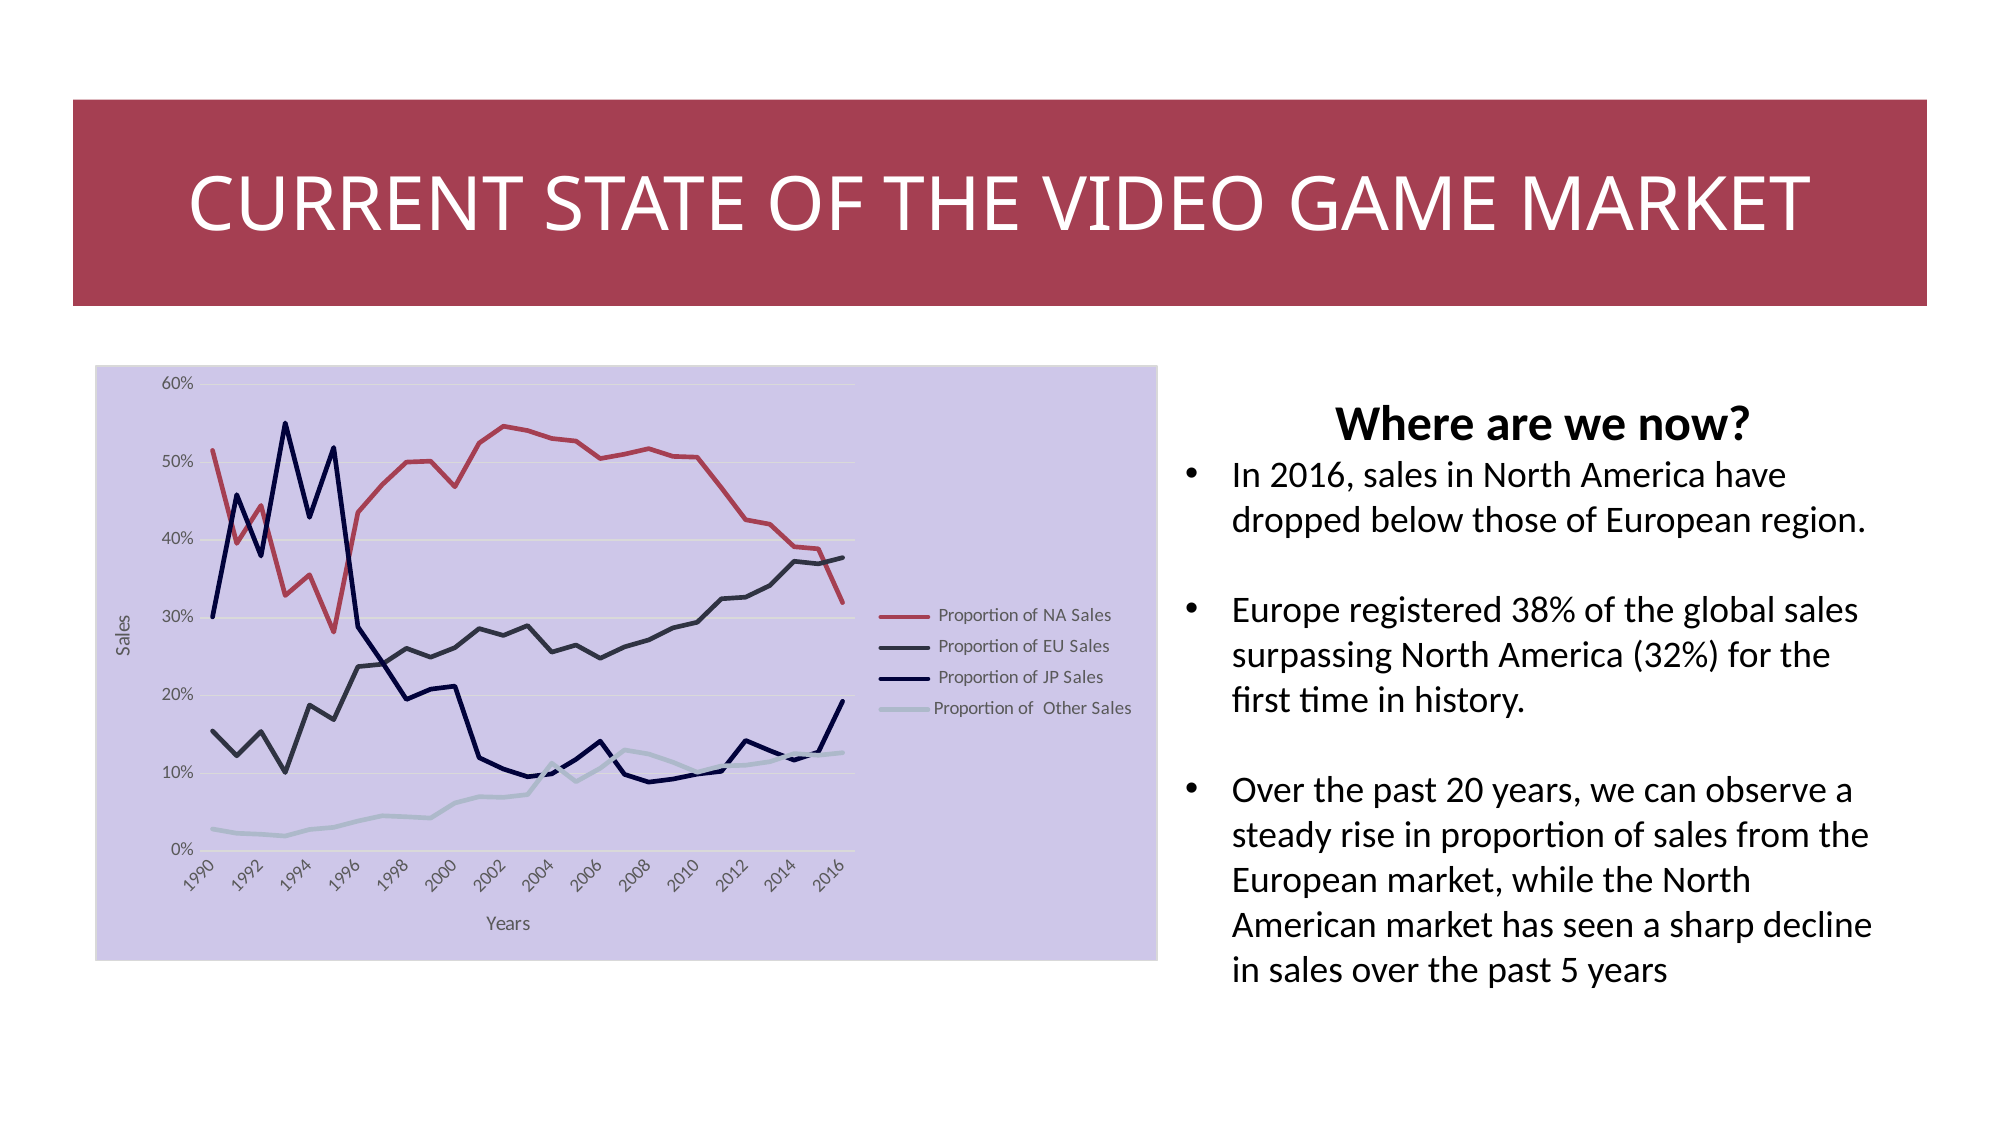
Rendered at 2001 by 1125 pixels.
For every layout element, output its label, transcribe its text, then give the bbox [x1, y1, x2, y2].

title Current state of the video game market [95, 119, 1905, 282]
text_box Where are we now? In 2016, sales in North America have dropped below those of European region. Europe registered 38% of the global sales surpassing North America (32%) for the first time in history. Over the past 20 years, we can observe a steady rise in proportion of sales from the European market, while the North American market has seen a sharp decline in sales over the past 5 years [1170, 382, 1893, 998]
chart [95, 365, 1158, 962]
